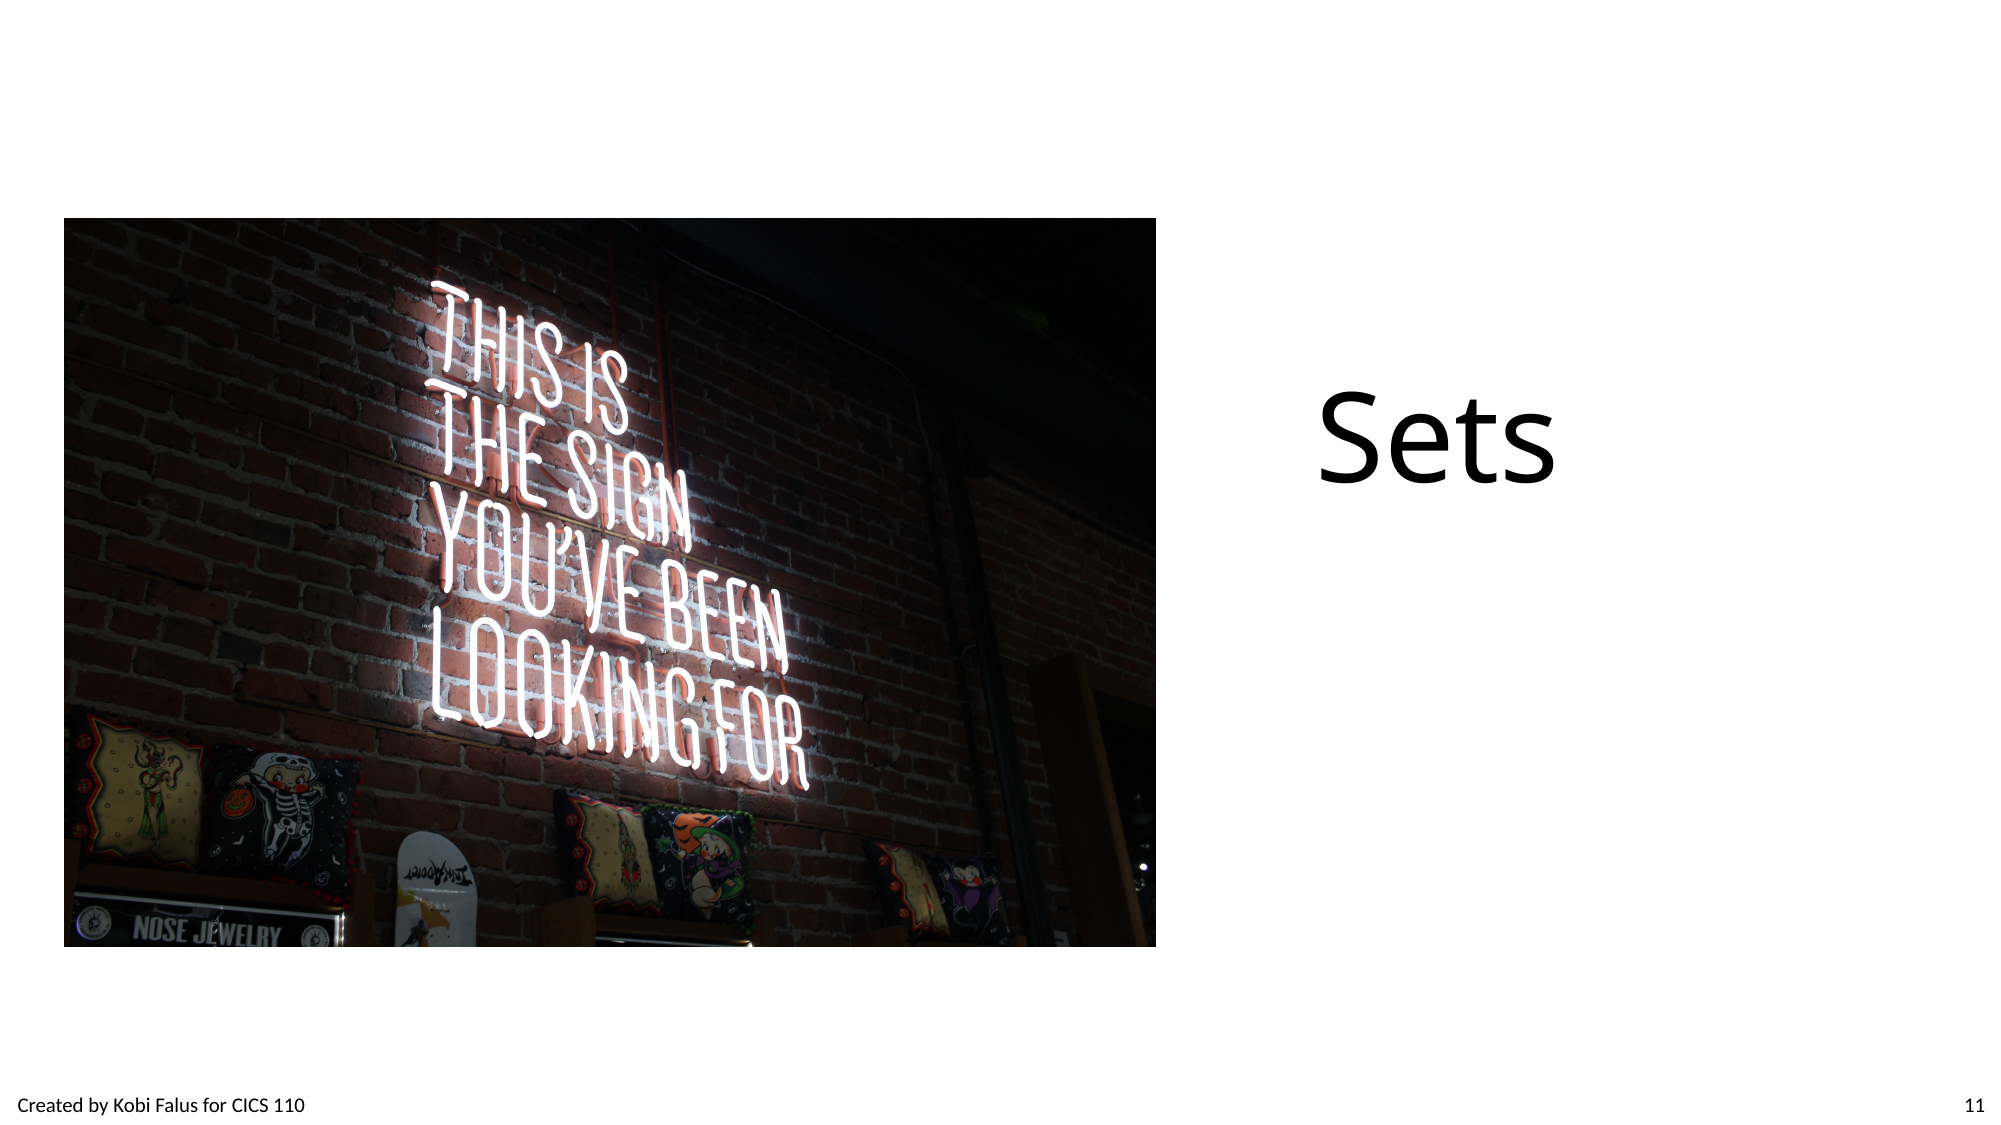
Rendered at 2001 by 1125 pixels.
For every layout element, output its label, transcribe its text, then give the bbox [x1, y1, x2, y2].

title Sets [1300, 218, 1884, 518]
picture [64, 218, 1156, 947]
